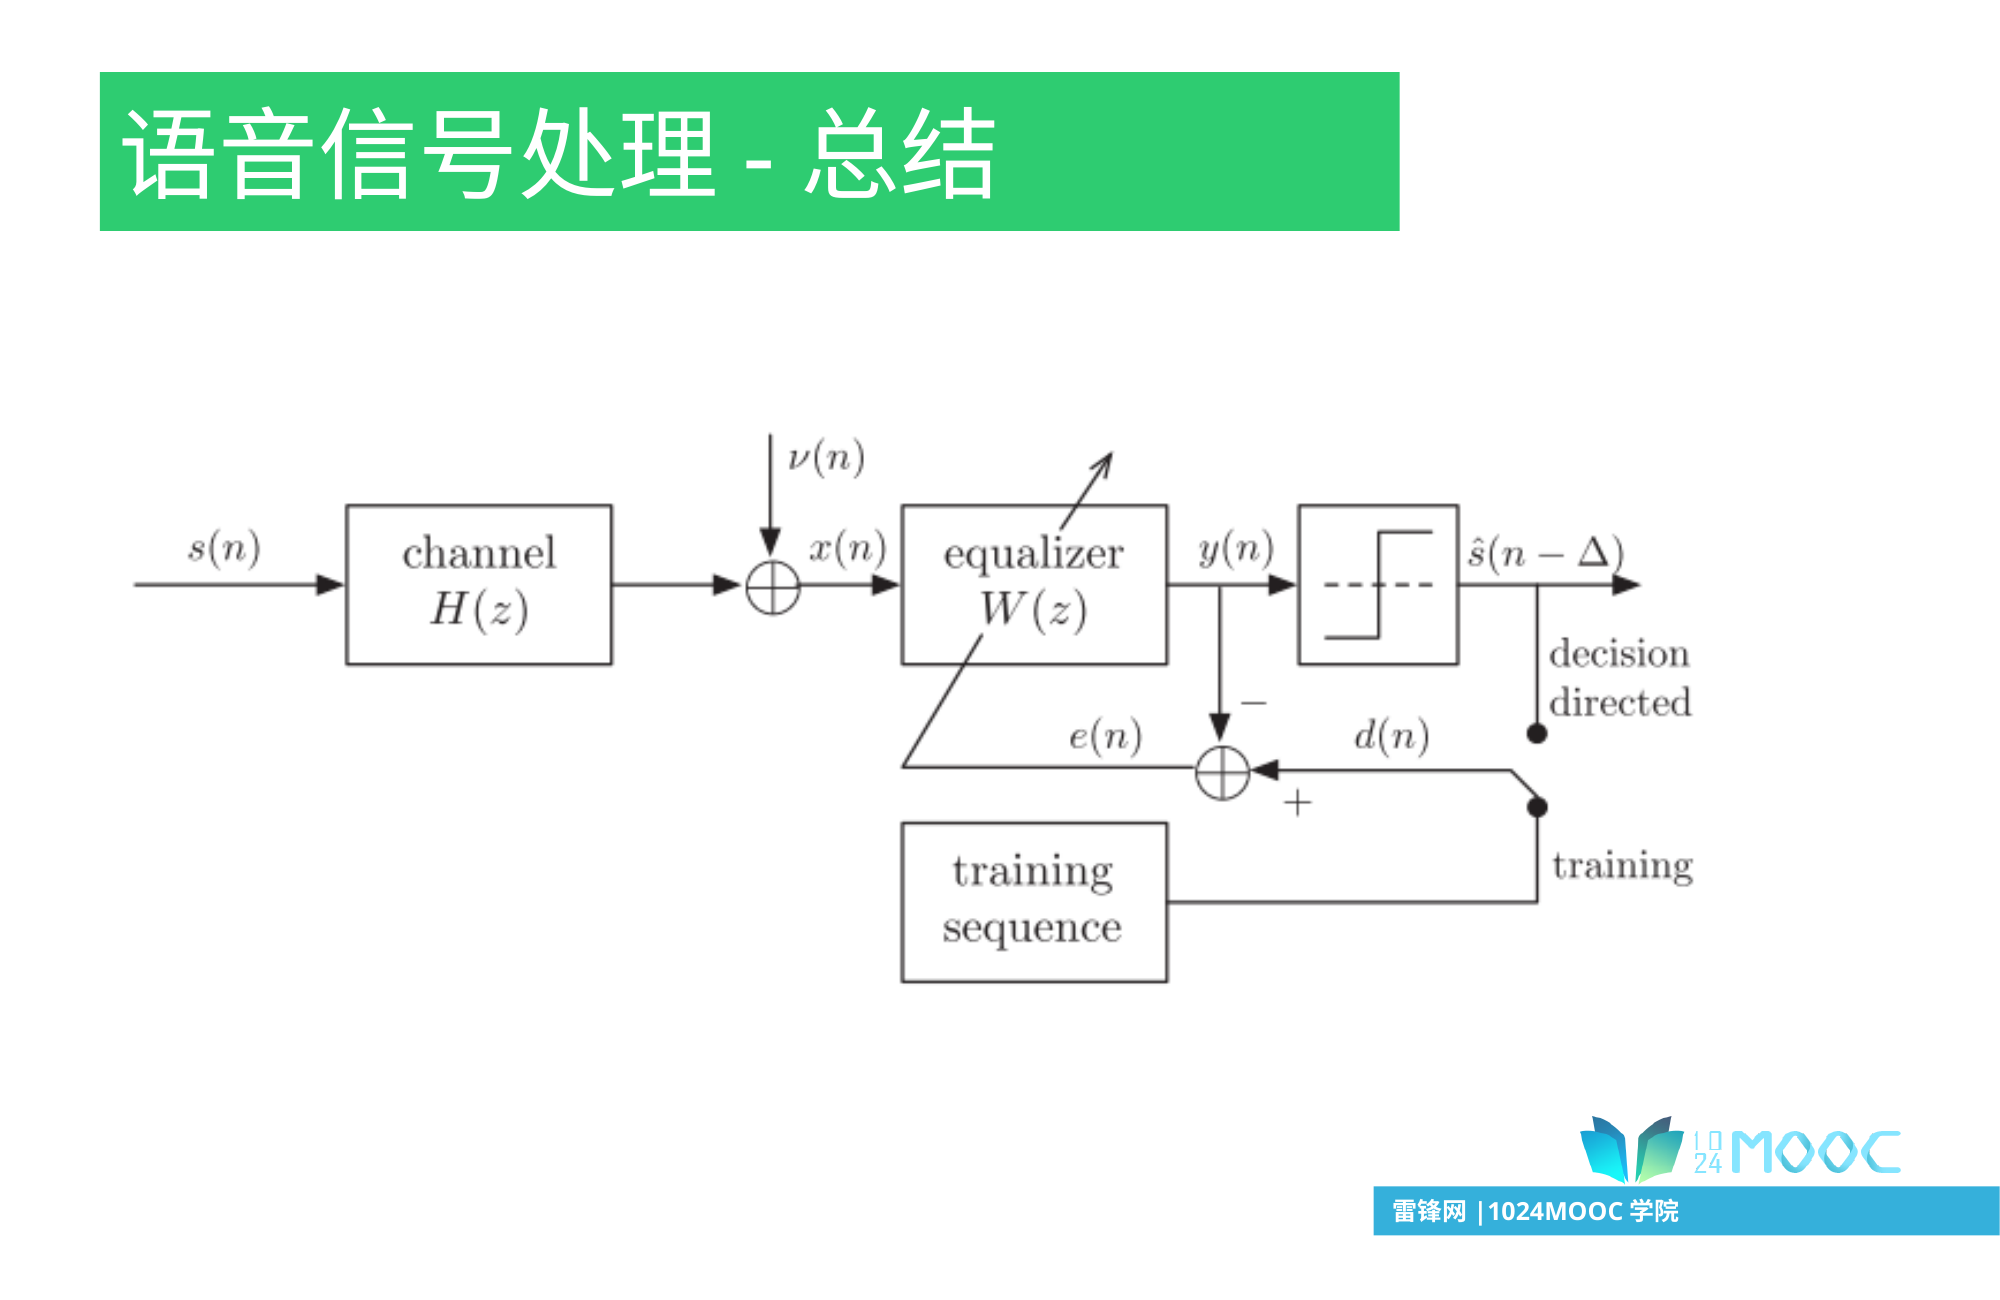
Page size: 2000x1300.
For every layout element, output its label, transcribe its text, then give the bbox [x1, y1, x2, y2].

title 语音信号处理-总结 [99, 72, 1400, 231]
picture [99, 386, 1759, 1000]
picture [1567, 1102, 1927, 1186]
